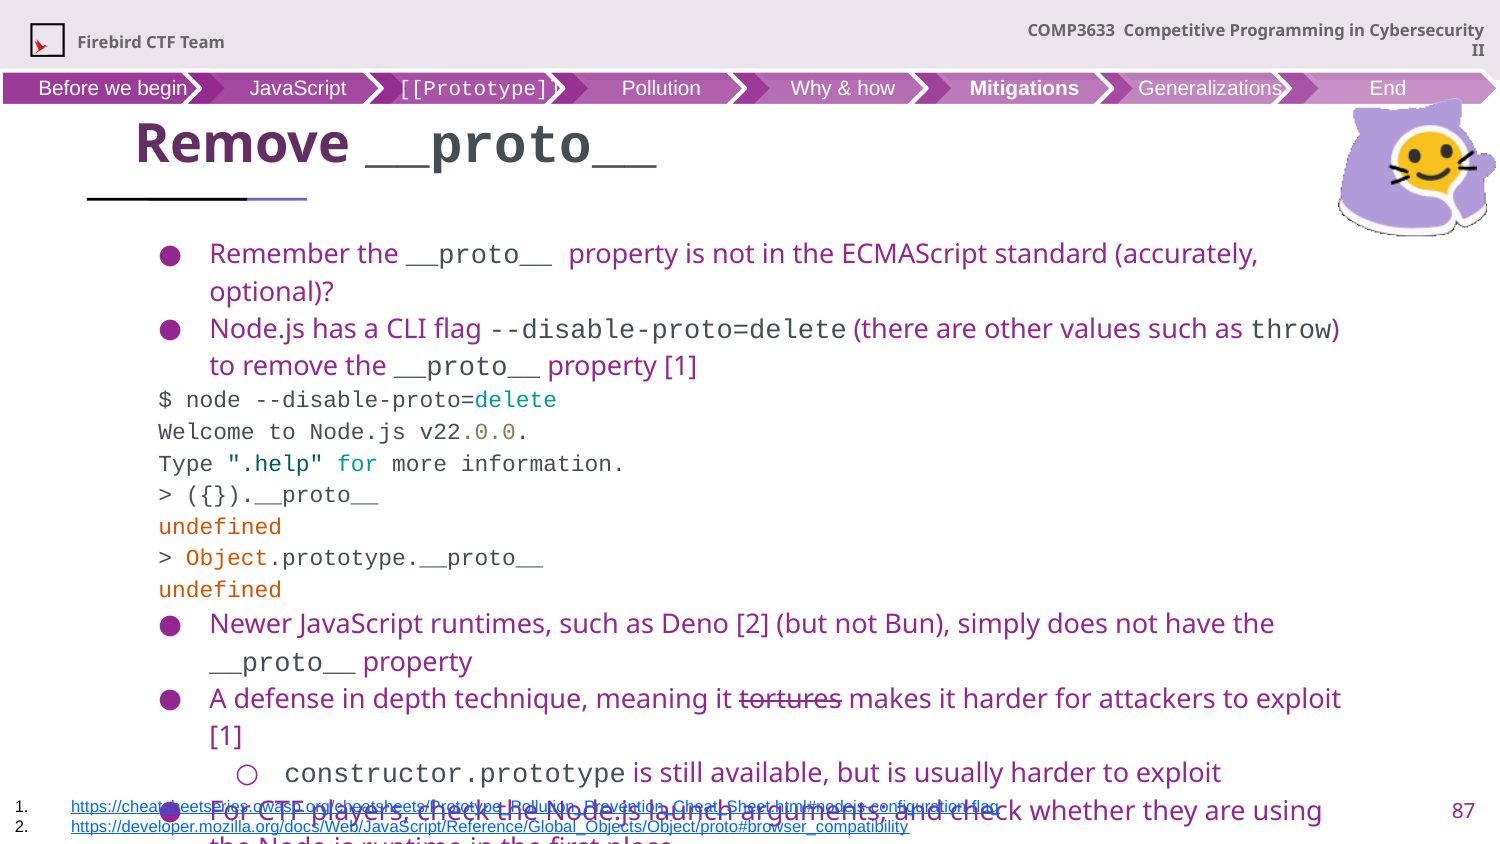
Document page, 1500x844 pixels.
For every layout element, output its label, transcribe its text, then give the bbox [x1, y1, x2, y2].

picture [1338, 81, 1500, 244]
picture [26, 19, 69, 61]
title Remove __proto__ [119, 114, 1333, 182]
list Remember the __proto__ property is not in the ECMAScript standard (accurately, optional)? Node.js has a CLI flag --disable-proto=delete (there are other values such as throw) to remove the __proto__ property [1] $ node --disable-proto=delete Welcome to Node.js v22.0.0. Type ".help" for more information. > ({}).__proto__ undefined > Object.prototype.__proto__ undefined Newer JavaScript runtimes, such as Deno [2] (but not Bun), simply does not have the __proto__ property A defense in depth technique, meaning it tortures makes it harder for attackers to exploit [1] constructor.prototype is still available, but is usually harder to exploit For CTF players, check the Node.js launch arguments; and check whether they are using the Node.js runtime in the first place [119, 216, 1381, 780]
text_box https://cheatsheetseries.owasp.org/cheatsheets/Prototype_Pollution_Prevention_Cheat_Sheet.html#nodejs-configuration-flag https://developer.mozilla.org/docs/Web/JavaScript/Reference/Global_Objects/Object/proto#browser_compatibility [0, 788, 1183, 843]
slide_number 87 [1400, 779, 1491, 844]
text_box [0, 70, 1500, 107]
